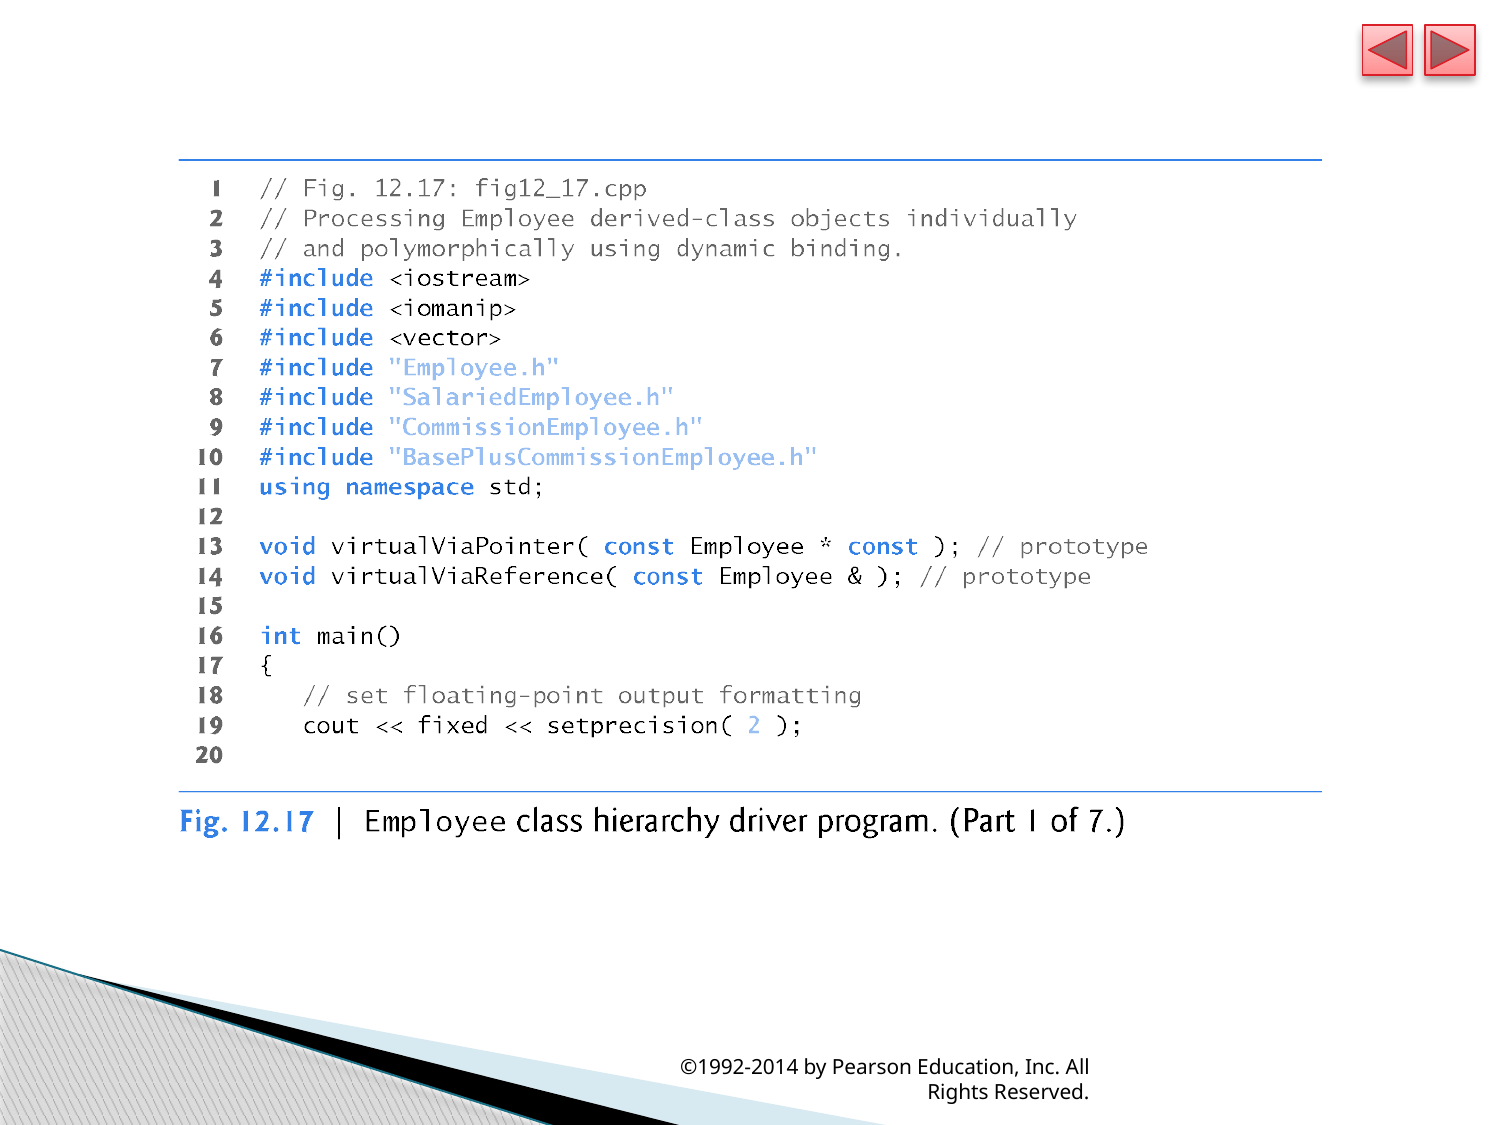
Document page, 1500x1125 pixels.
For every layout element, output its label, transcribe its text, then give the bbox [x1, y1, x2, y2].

picture [0, 106, 1500, 1018]
footer ©1992-2014 by Pearson Education, Inc. All Rights Reserved. [650, 1051, 1105, 1112]
